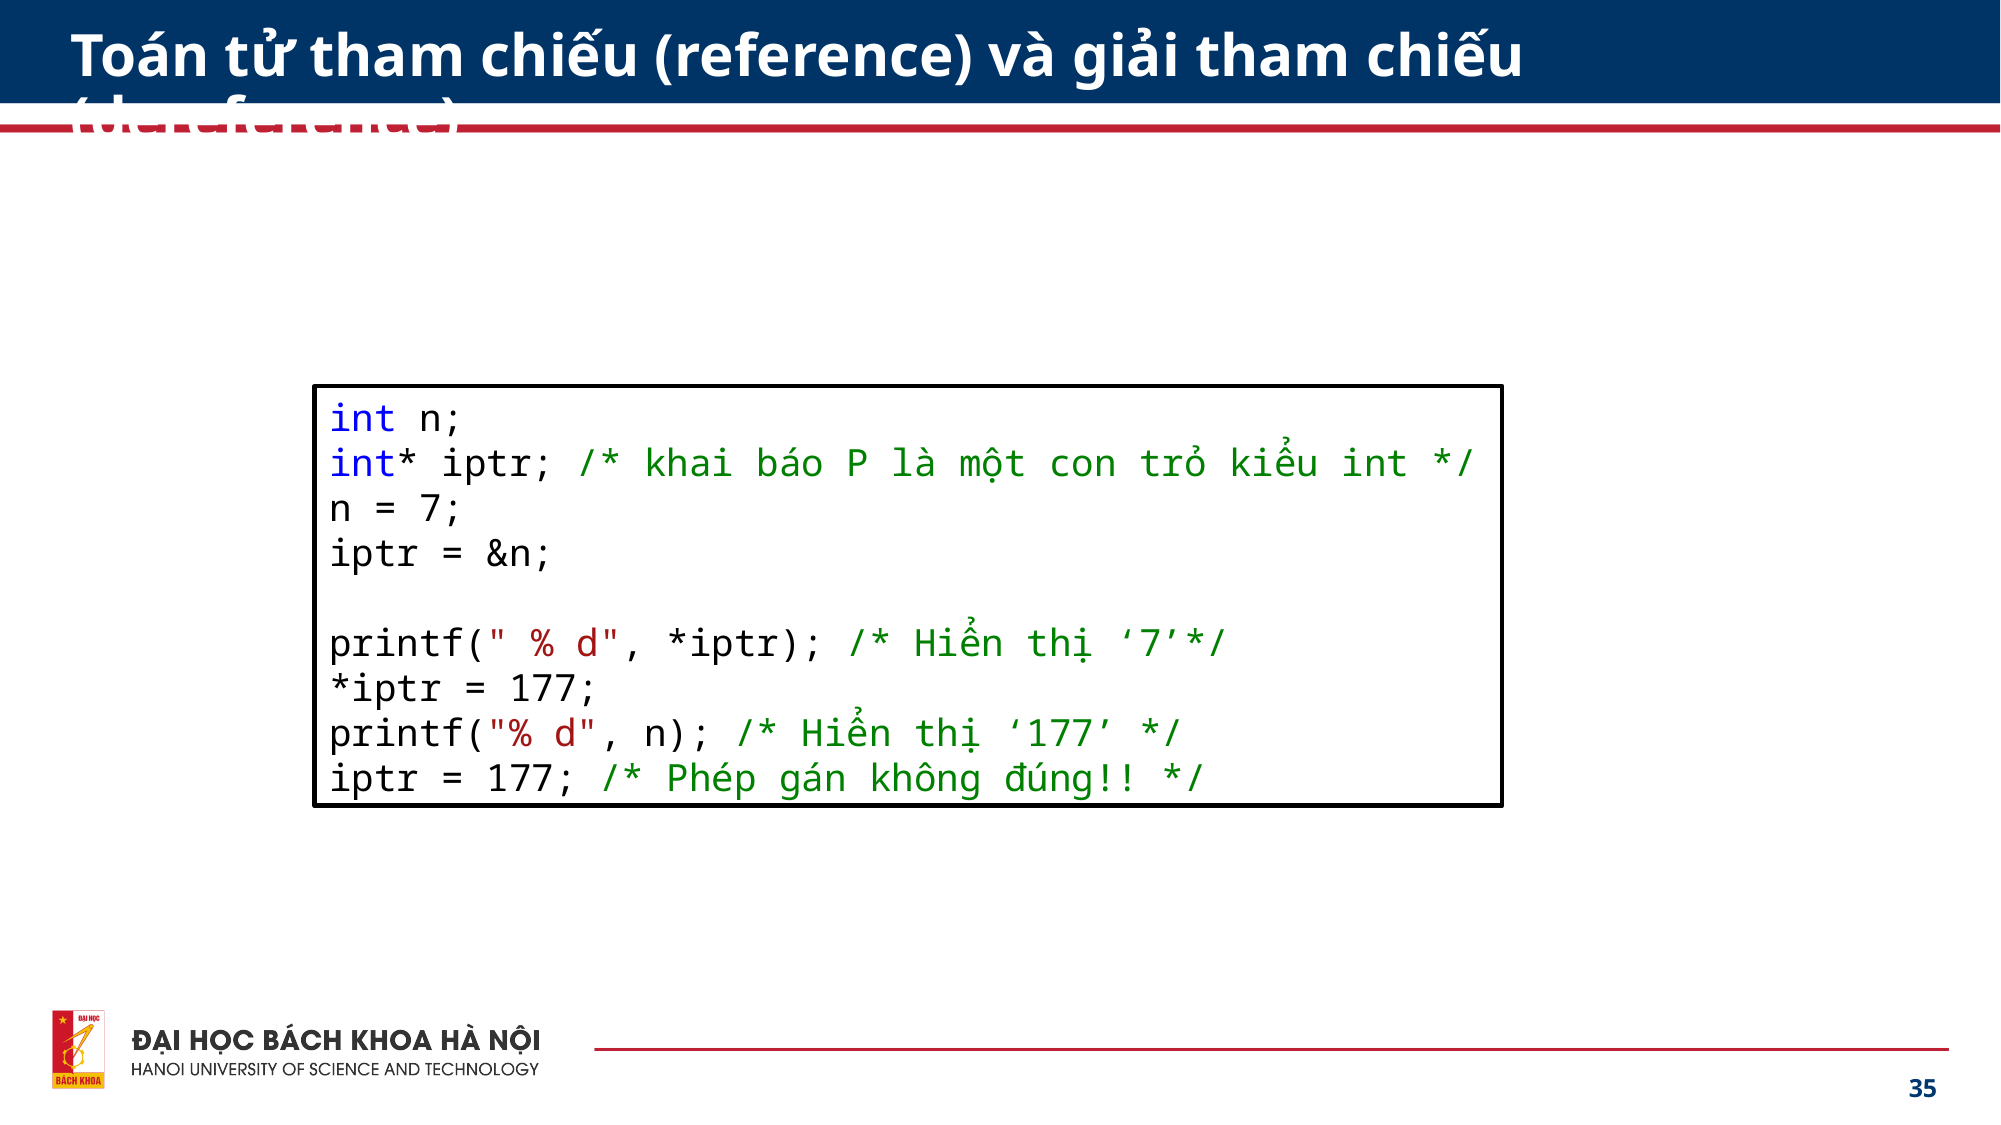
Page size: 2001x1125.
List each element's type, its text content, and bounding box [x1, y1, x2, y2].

picture [0, 0, 2001, 1125]
text_box int n; int* iptr; /* khai báo P là một con trỏ kiểu int */ n = 7; iptr = &n; printf(" % d", *iptr); /* Hiển thị ‘7’*/ *iptr = 177; printf("% d", n); /* Hiển thị ‘177’ */ iptr = 177; /* Phép gán không đúng!! */ [314, 386, 1502, 806]
list [55, 173, 1945, 979]
title Toán tử tham chiếu (reference) và giải tham chiếu (dereference) [55, 18, 1945, 90]
slide_number 35 [1502, 1065, 1953, 1125]
